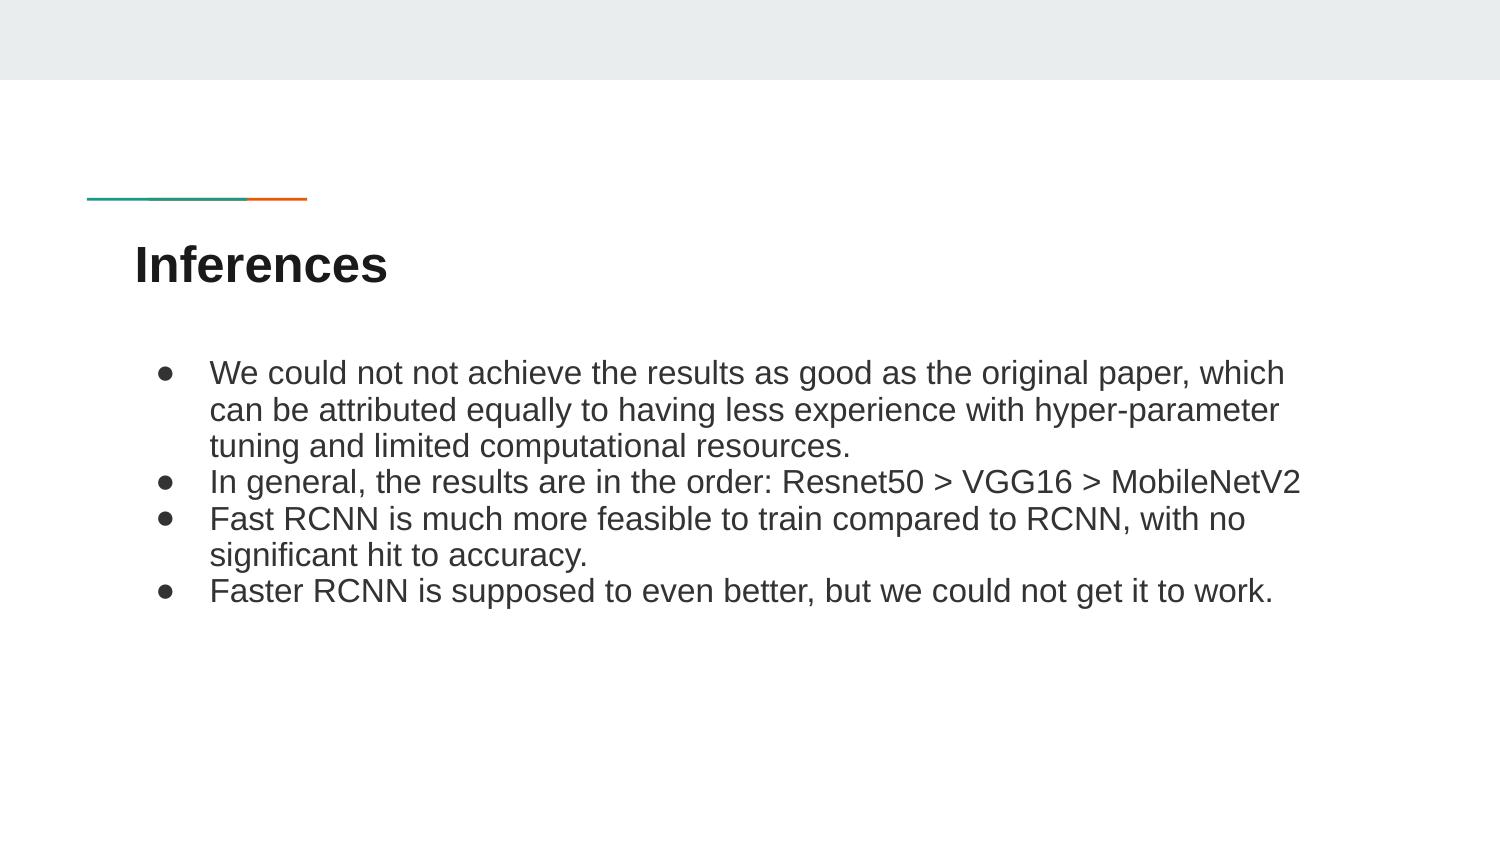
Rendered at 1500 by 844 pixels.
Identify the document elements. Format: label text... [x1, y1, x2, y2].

title Inferences [119, 216, 1381, 305]
list We could not not achieve the results as good as the original paper, which can be attributed equally to having less experience with hyper-parameter tuning and limited computational resources. In general, the results are in the order: Resnet50 > VGG16 > MobileNetV2 Fast RCNN is much more feasible to train compared to RCNN, with no significant hit to accuracy. Faster RCNN is supposed to even better, but we could not get it to work. [119, 341, 1337, 724]
